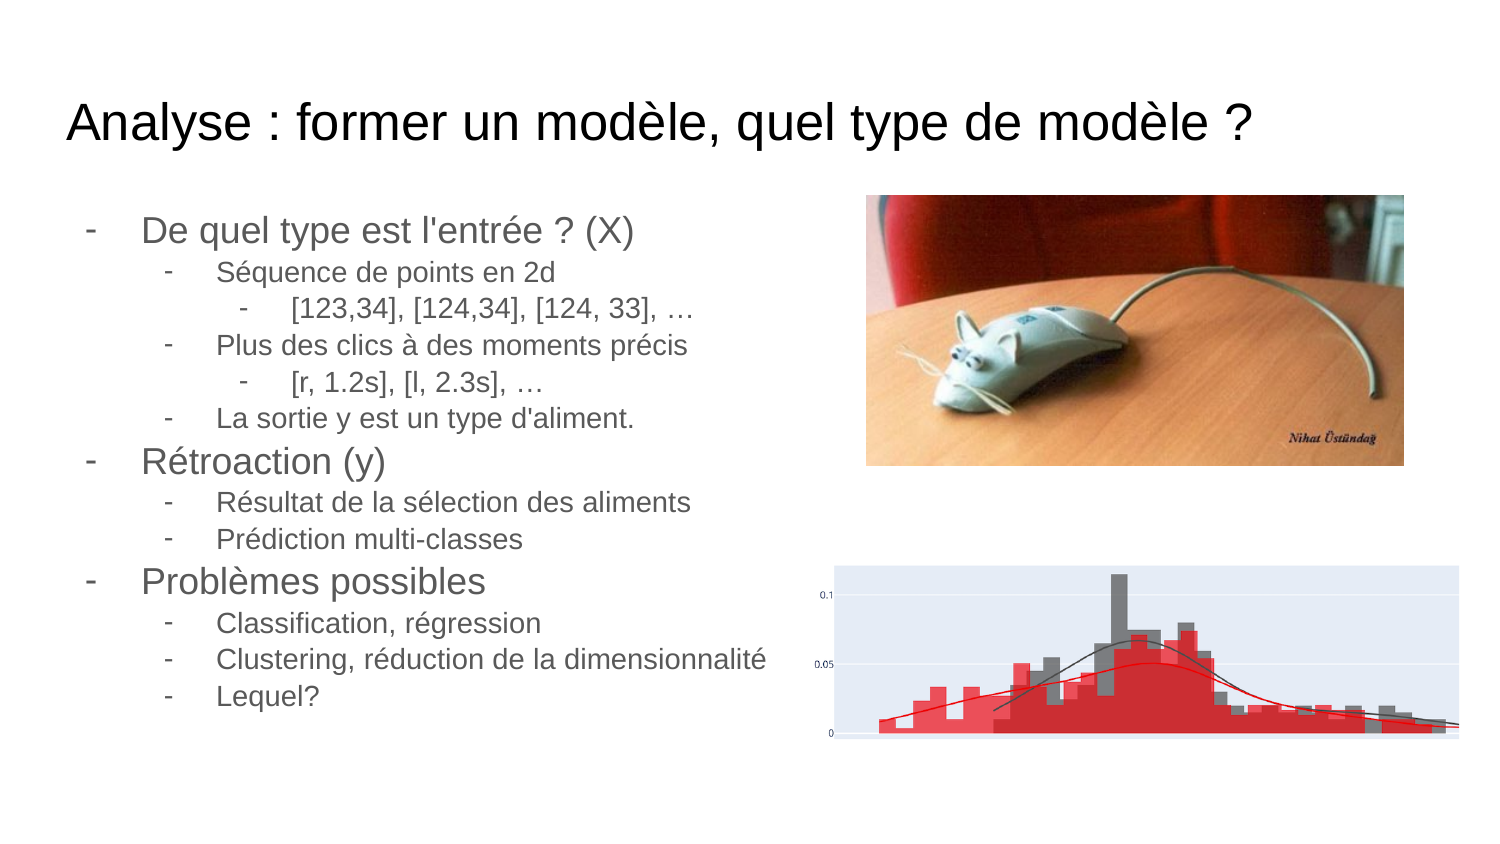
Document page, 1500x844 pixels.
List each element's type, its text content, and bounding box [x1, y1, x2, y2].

picture [865, 195, 1404, 466]
list De quel type est l'entrée ? (X) Séquence de points en 2d [123,34], [124,34], [124, 33], … Plus des clics à des moments précis [r, 1.2s], [l, 2.3s], … La sortie y est un type d'aliment. Rétroaction (y) Résultat de la sélection des aliments Prédiction multi-classes Problèmes possibles Classification, régression Clustering, réduction de la dimensionnalité Lequel? [51, 189, 1449, 750]
picture [809, 537, 1460, 750]
title Analyse : former un modèle, quel type de modèle ? [51, 72, 1449, 167]
